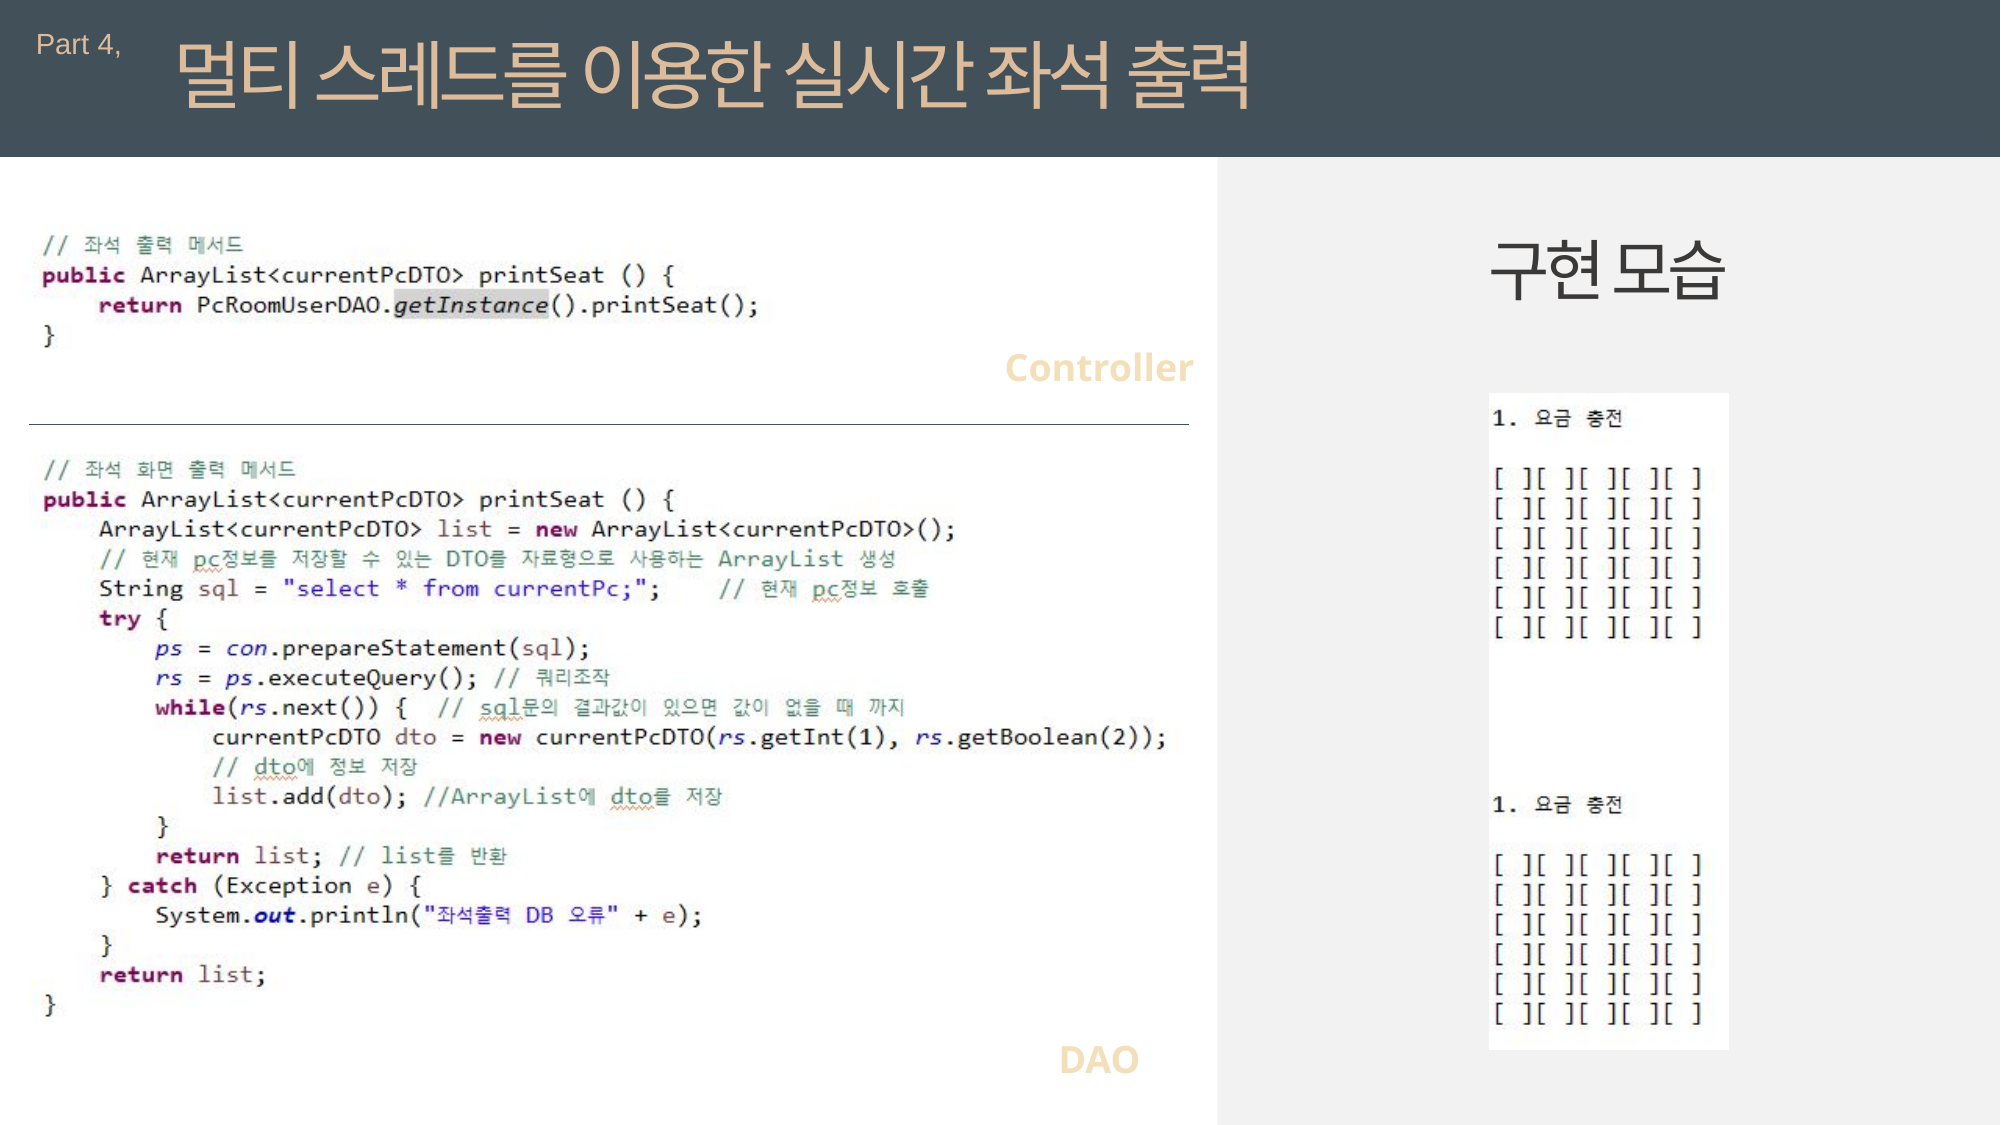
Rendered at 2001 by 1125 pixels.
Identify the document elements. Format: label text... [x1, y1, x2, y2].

text_box DAO [1043, 1028, 1156, 1089]
text_box Part 4, [21, 18, 138, 68]
picture [20, 223, 792, 368]
text_box 구현 모습 [1474, 221, 1744, 317]
picture [29, 454, 1189, 1024]
text_box [0, 0, 2000, 158]
text_box 멀티 스레드를 이용한 실시간 좌석 출력 [158, 20, 1401, 126]
text_box [1217, 158, 2000, 1125]
text_box Controller [989, 336, 1210, 397]
picture [1489, 393, 1729, 1050]
